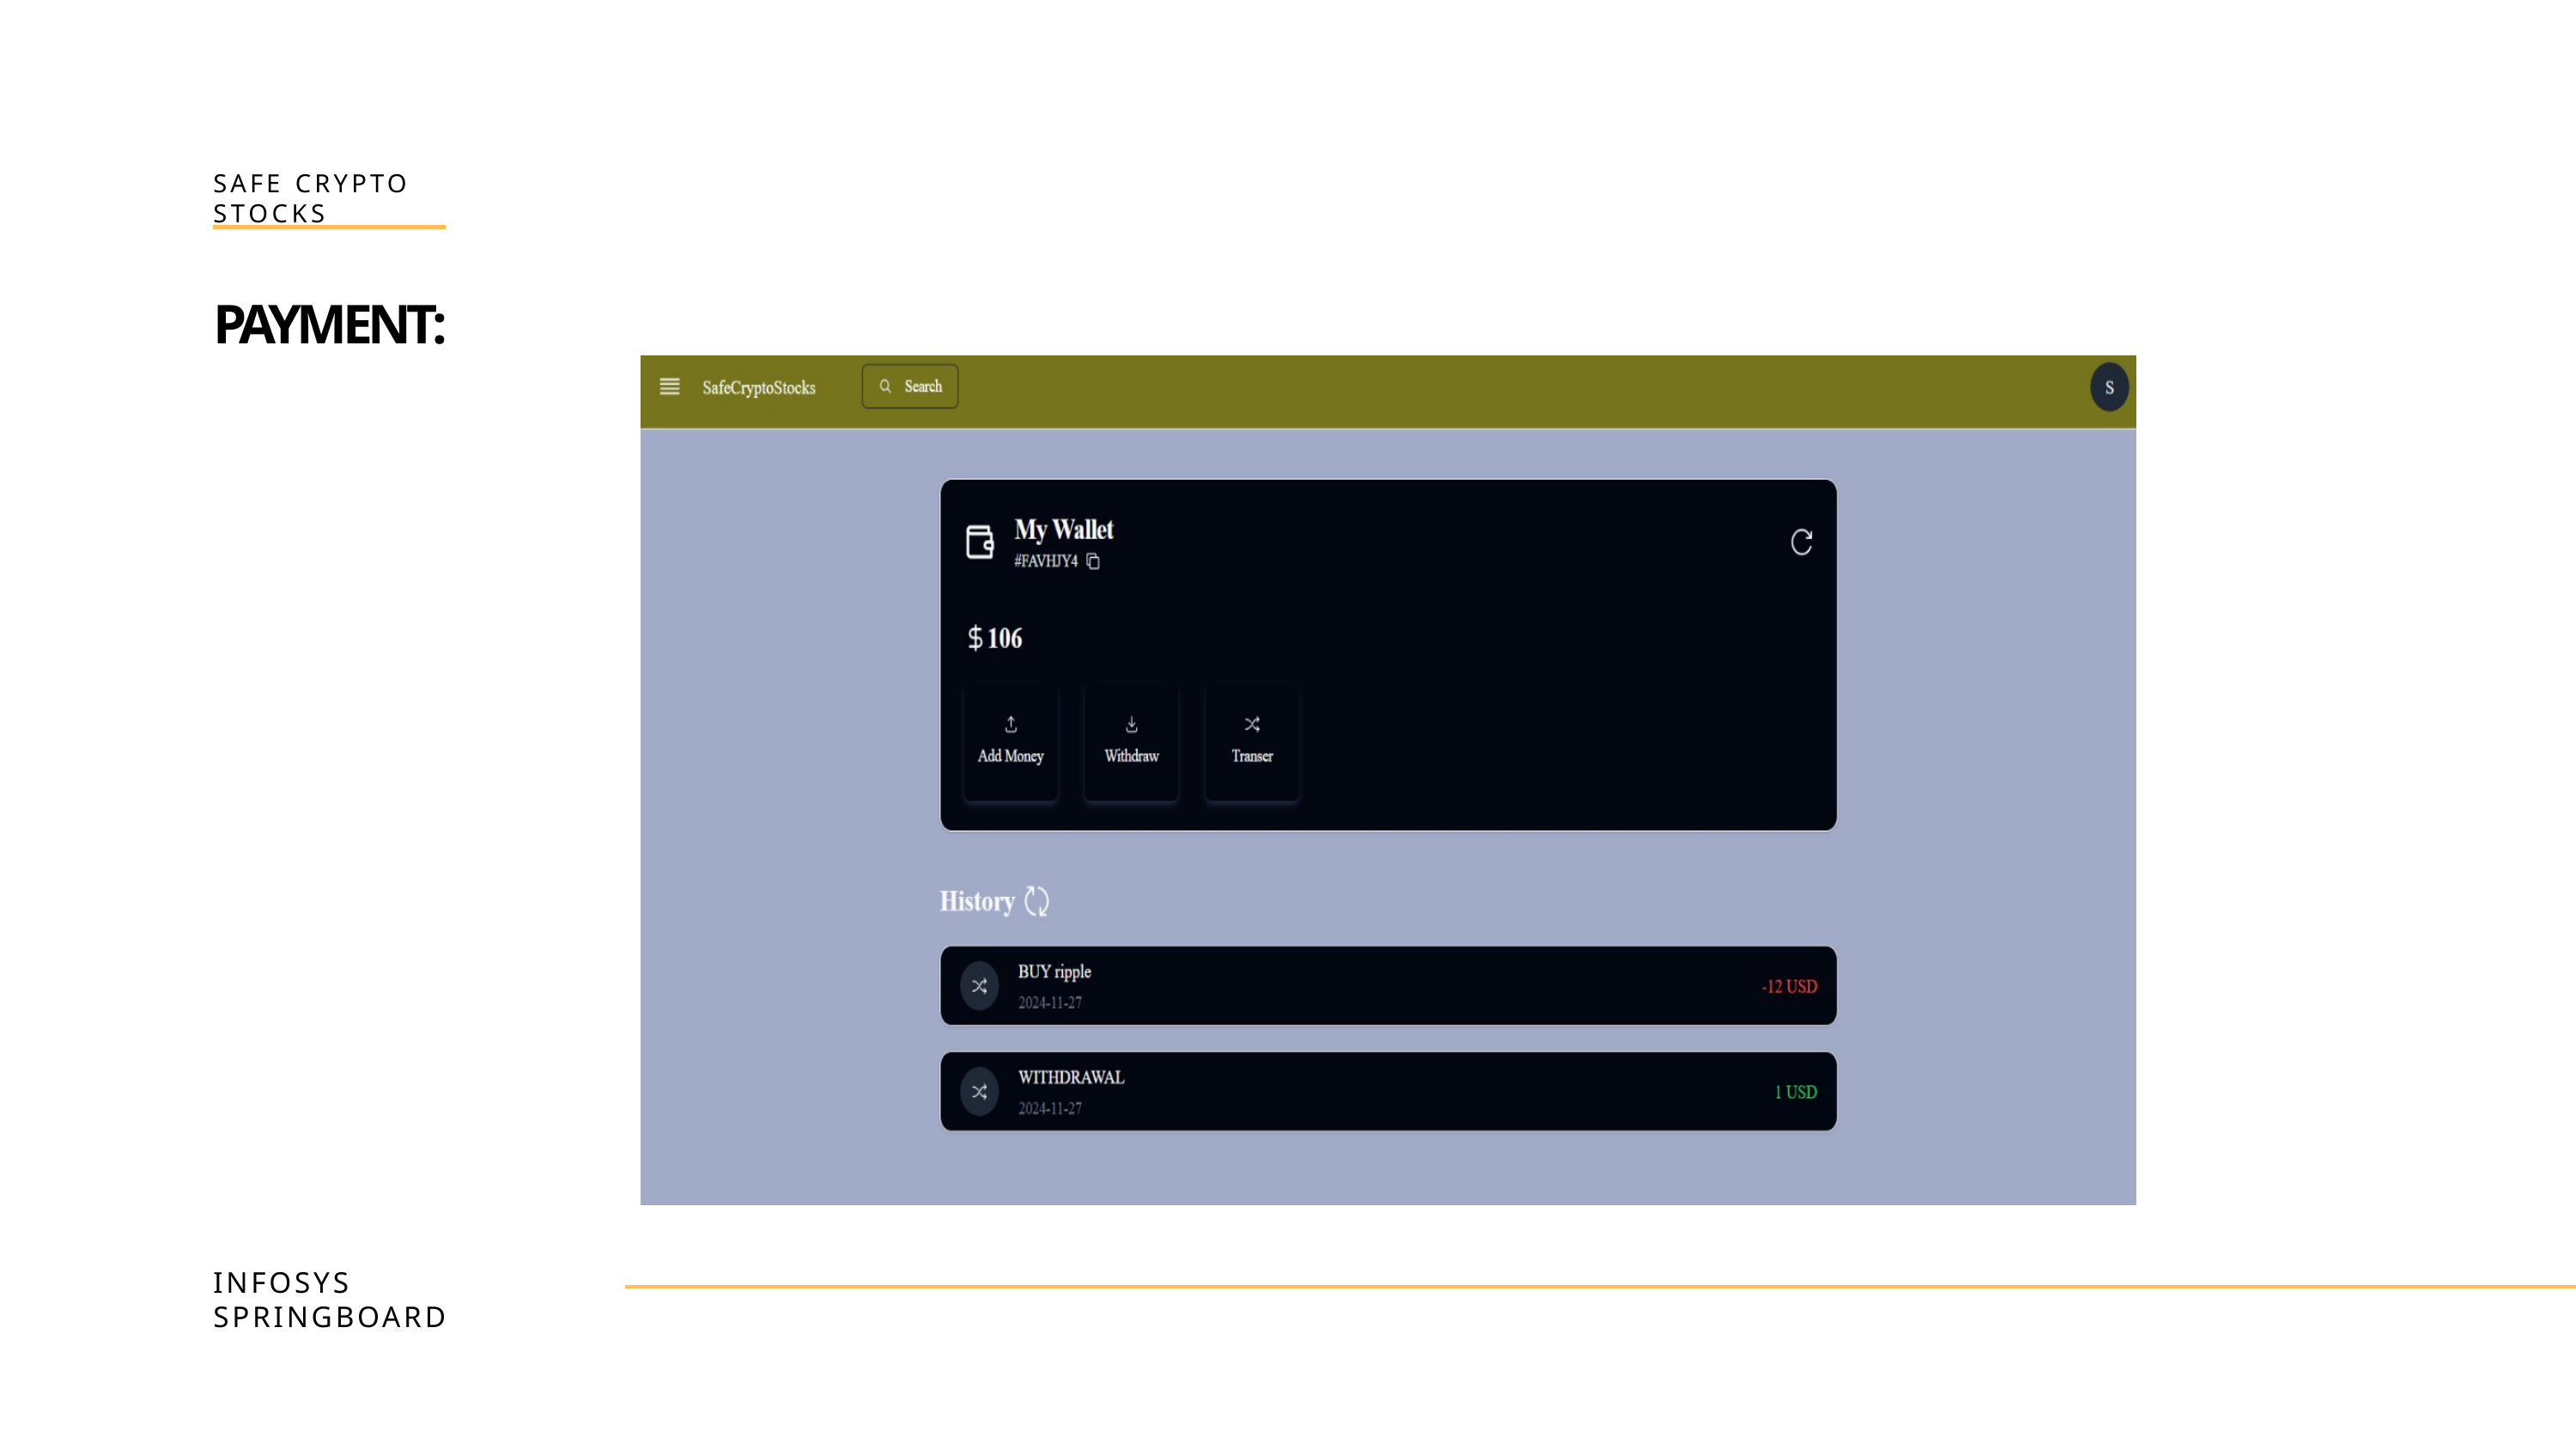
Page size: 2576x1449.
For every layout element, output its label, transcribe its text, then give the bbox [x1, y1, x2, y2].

footer INFOSYS SPRINGBOARD [173, 1232, 577, 1449]
picture [641, 355, 2136, 1206]
text_box SAFE CRYPTO STOCKS [211, 166, 529, 228]
title PAYMENT: [189, 224, 1447, 532]
